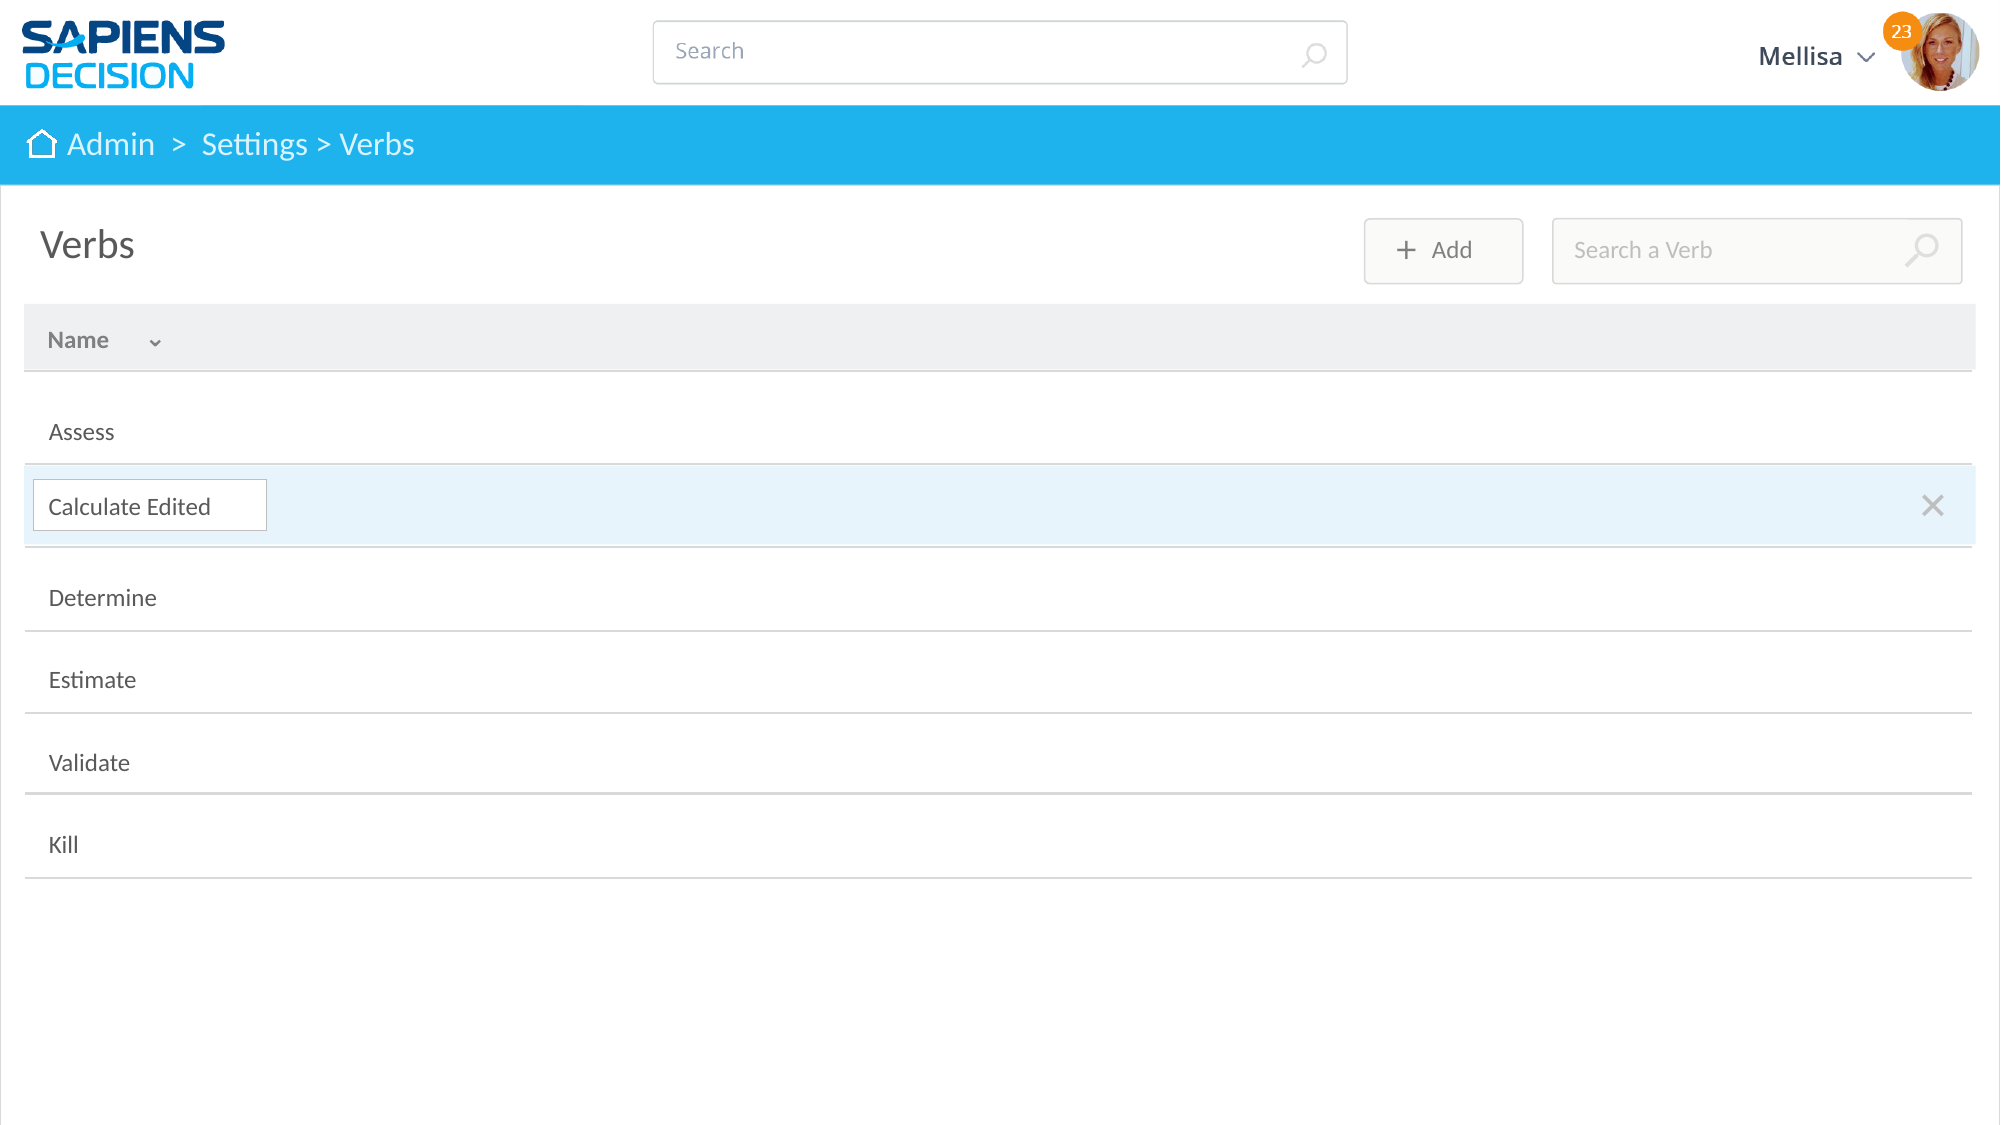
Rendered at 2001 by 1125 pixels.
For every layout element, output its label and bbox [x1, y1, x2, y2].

text_box [1552, 218, 1962, 284]
picture [0, 185, 2000, 1125]
text_box [1364, 218, 1523, 284]
text_box [0, 0, 2000, 185]
